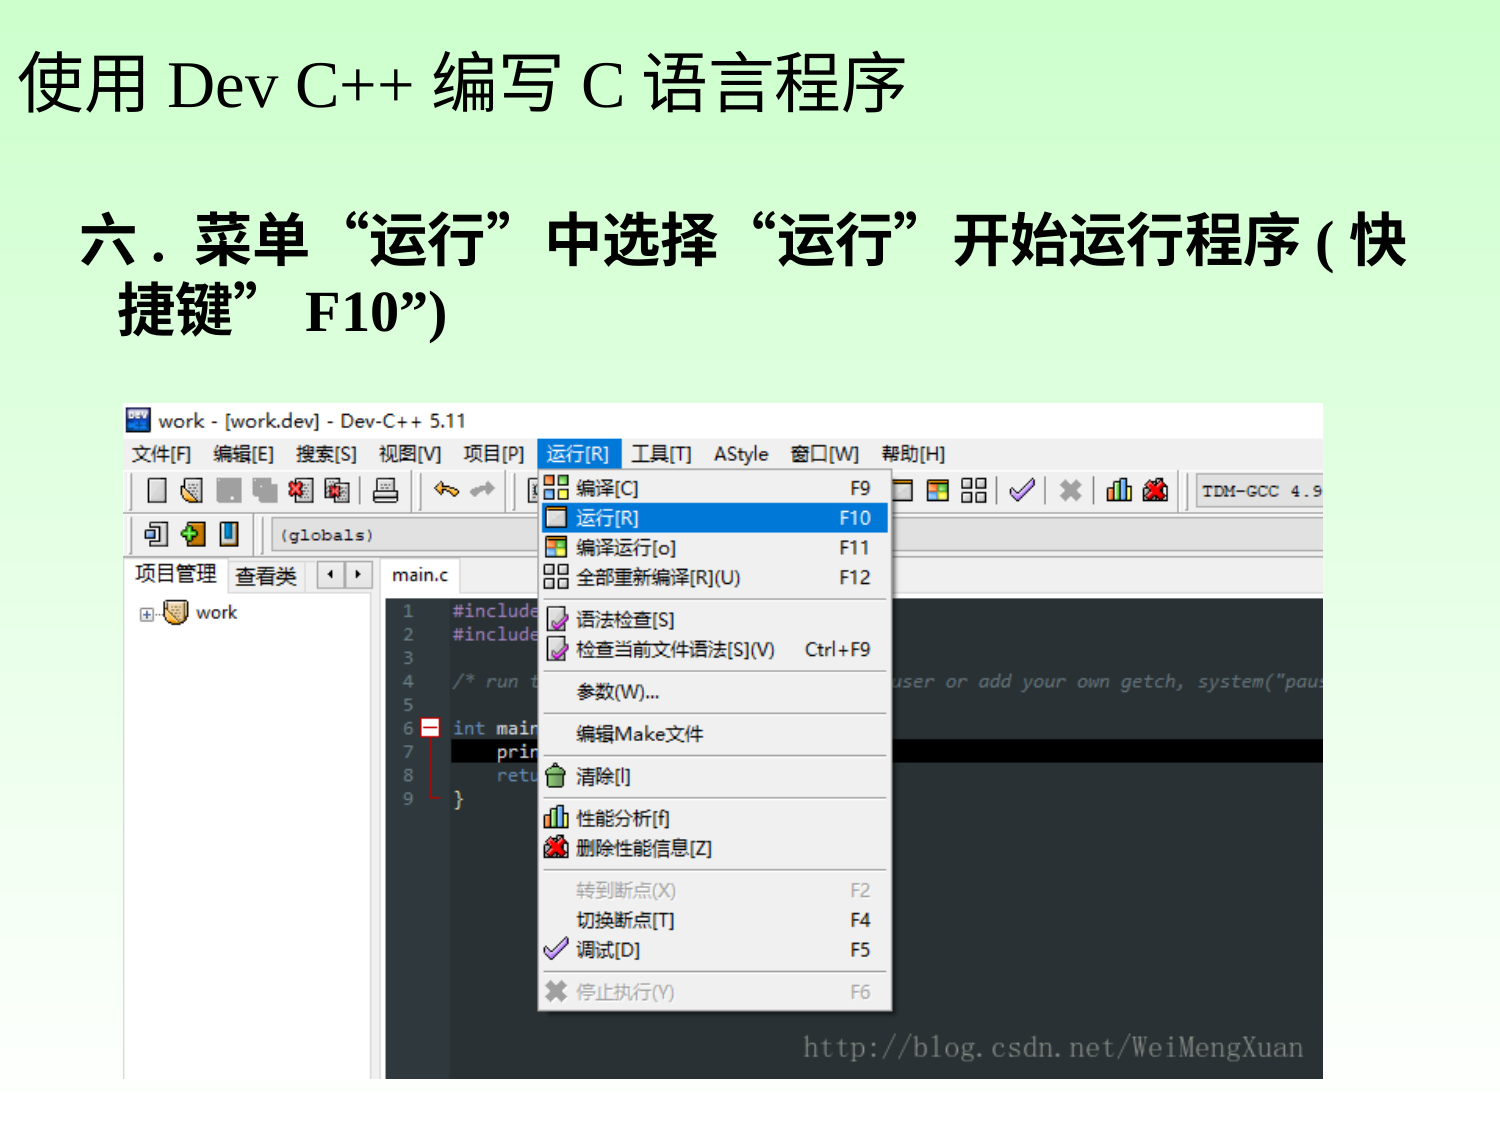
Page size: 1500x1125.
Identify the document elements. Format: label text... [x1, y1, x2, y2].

text_box 六. 菜单“运行”中选择“运行”开始运行程序(快捷键”F10”) [64, 196, 1471, 1094]
picture [123, 403, 1323, 1079]
text_box 使用Dev C++编写C语言程序 [3, 33, 1386, 115]
